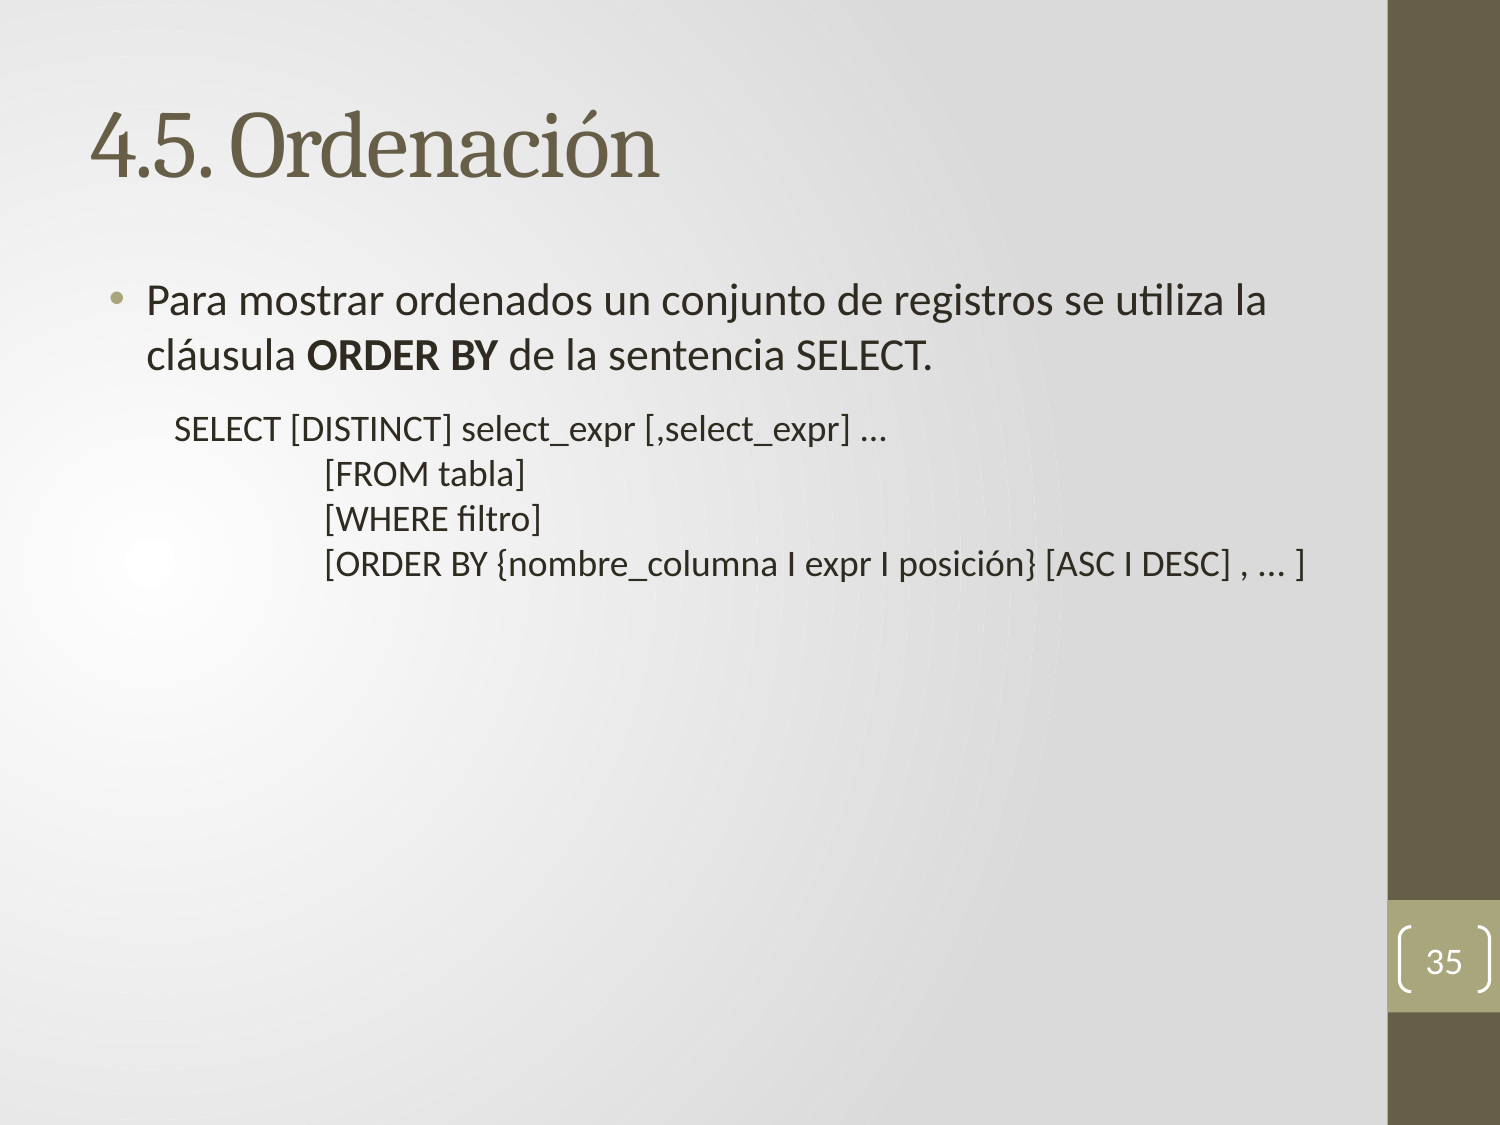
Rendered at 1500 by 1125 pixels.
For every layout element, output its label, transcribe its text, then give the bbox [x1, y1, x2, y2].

slide_number 35 [1397, 925, 1492, 994]
list Para mostrar ordenados un conjunto de registros se utiliza la cláusula ORDER BY de la sentencia SELECT. [75, 262, 1325, 1050]
text_box SELECT [DISTINCT] select_expr [,select_expr] ... [FROM tabla] [WHERE filtro] [ORDER BY {nombre_columna I expr I posición} [ASC I DESC] , ... ] [159, 397, 1329, 592]
title 4.5. Ordenación [75, 45, 1325, 233]
